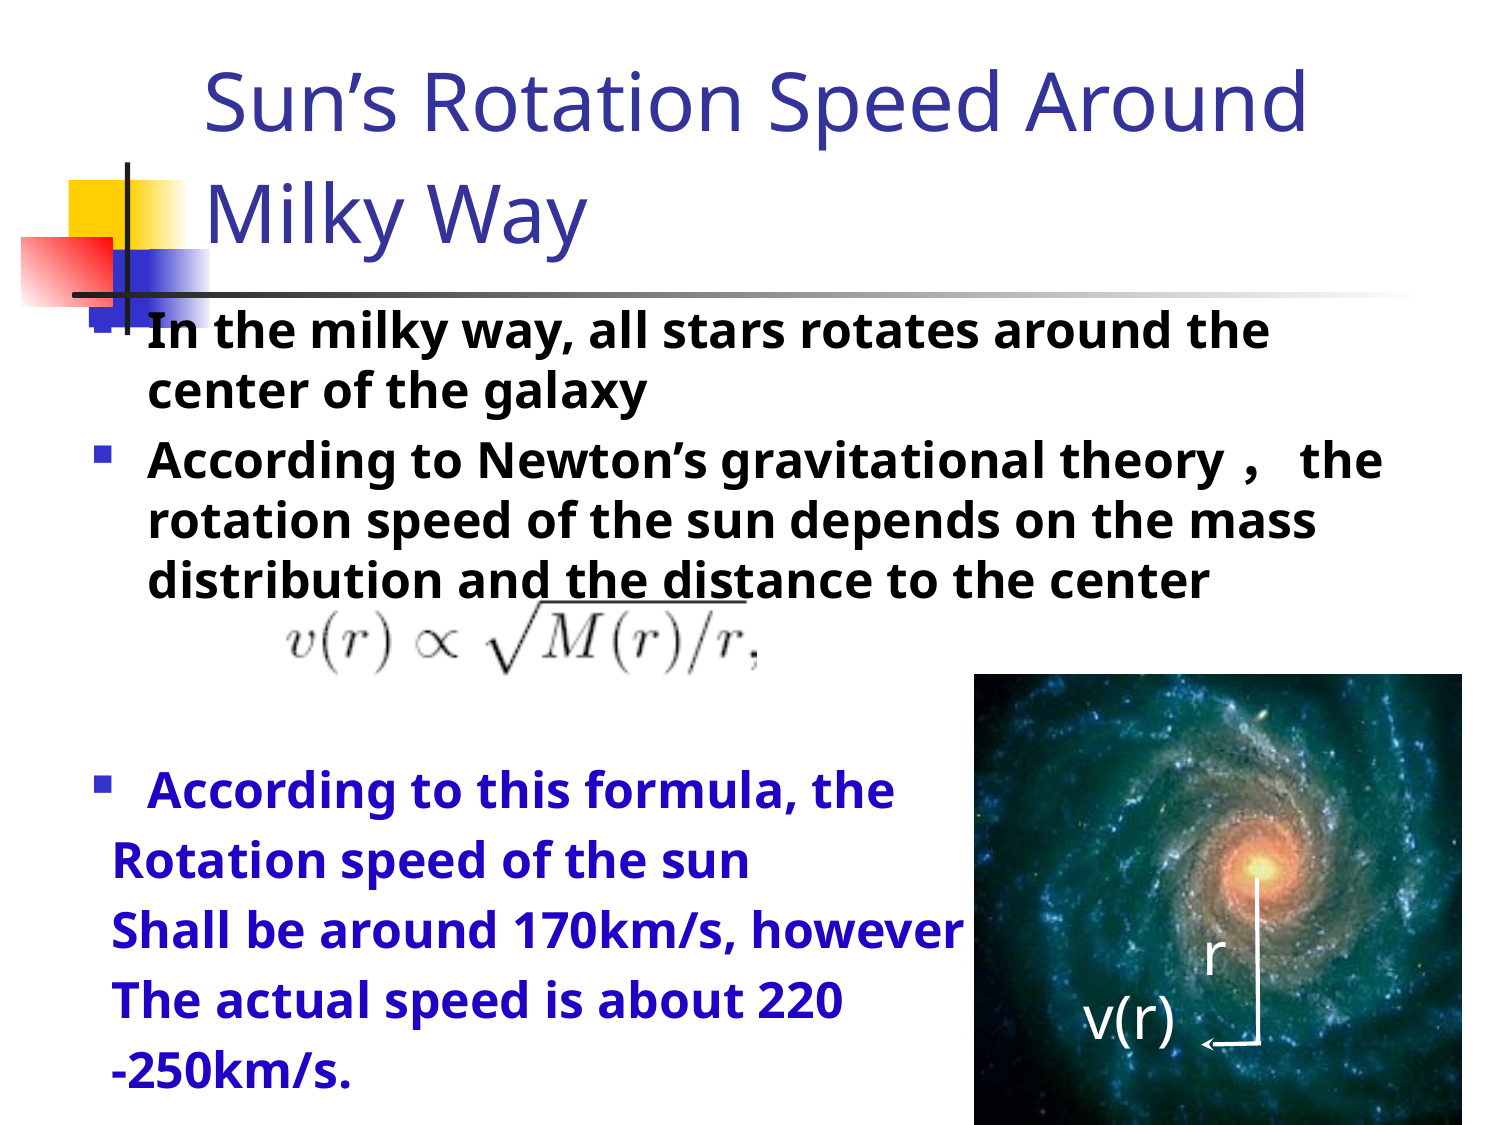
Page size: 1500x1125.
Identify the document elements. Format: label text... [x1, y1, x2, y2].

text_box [974, 674, 1463, 1125]
picture [274, 599, 757, 688]
list In the milky way, all stars rotates around the center of the galaxy According to Newton’s gravitational theory，the rotation speed of the sun depends on the mass distribution and the distance to the center According to this formula, the Rotation speed of the sun Shall be around 170km/s, however The actual speed is about 220 -250km/s. [76, 290, 1427, 1050]
title Sun’s Rotation Speed Around Milky Way [188, 34, 1468, 276]
